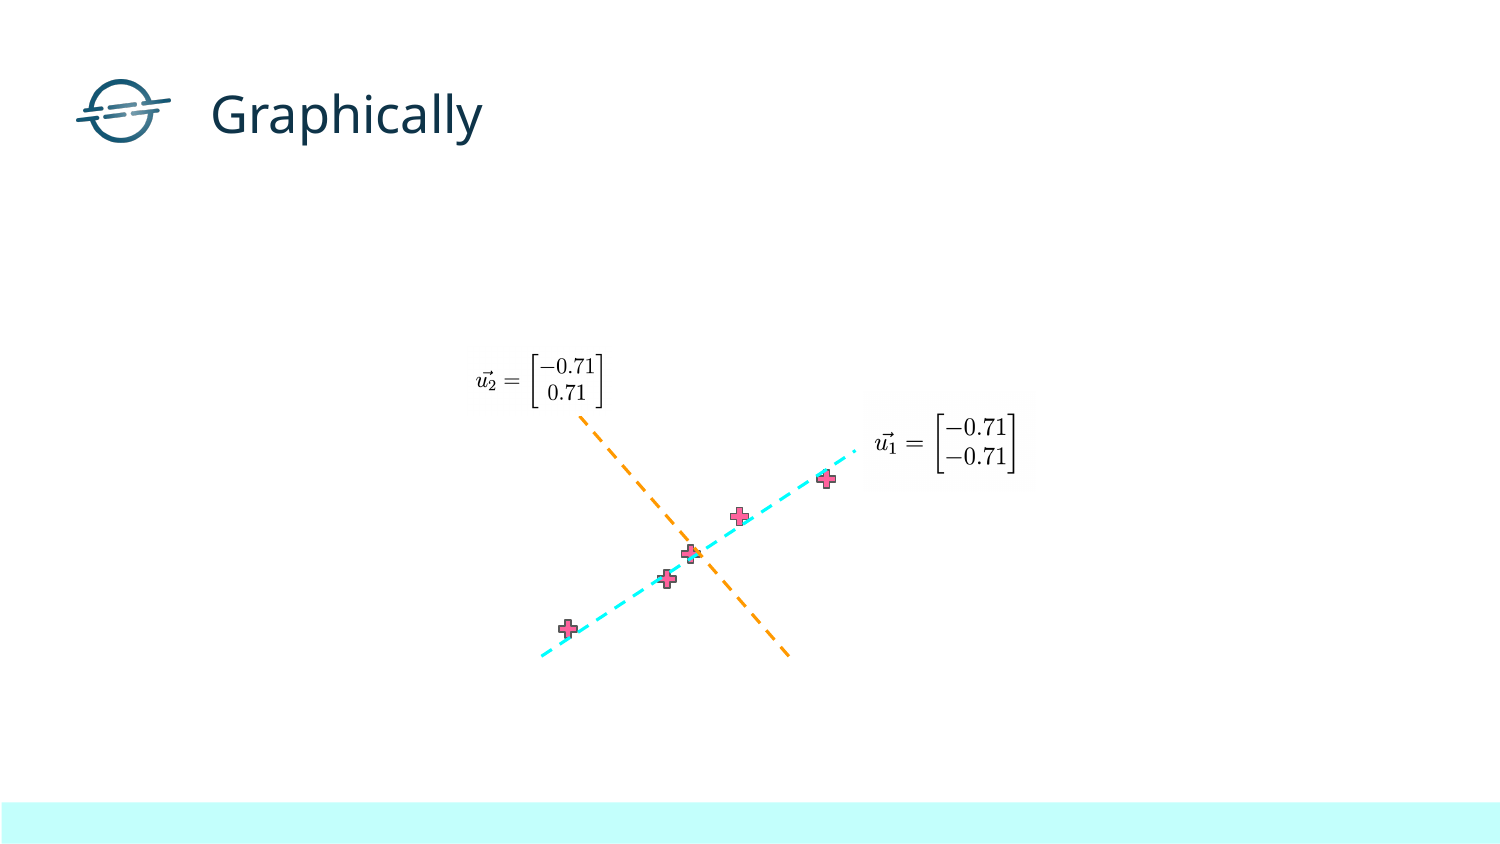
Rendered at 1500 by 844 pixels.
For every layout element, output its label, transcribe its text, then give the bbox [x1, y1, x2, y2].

picture [863, 390, 1036, 493]
title Graphically [195, 66, 1068, 154]
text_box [794, 450, 856, 657]
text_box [541, 450, 574, 657]
text_box [1, 802, 1500, 844]
picture [75, 78, 171, 143]
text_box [579, 415, 790, 657]
picture [467, 346, 612, 417]
